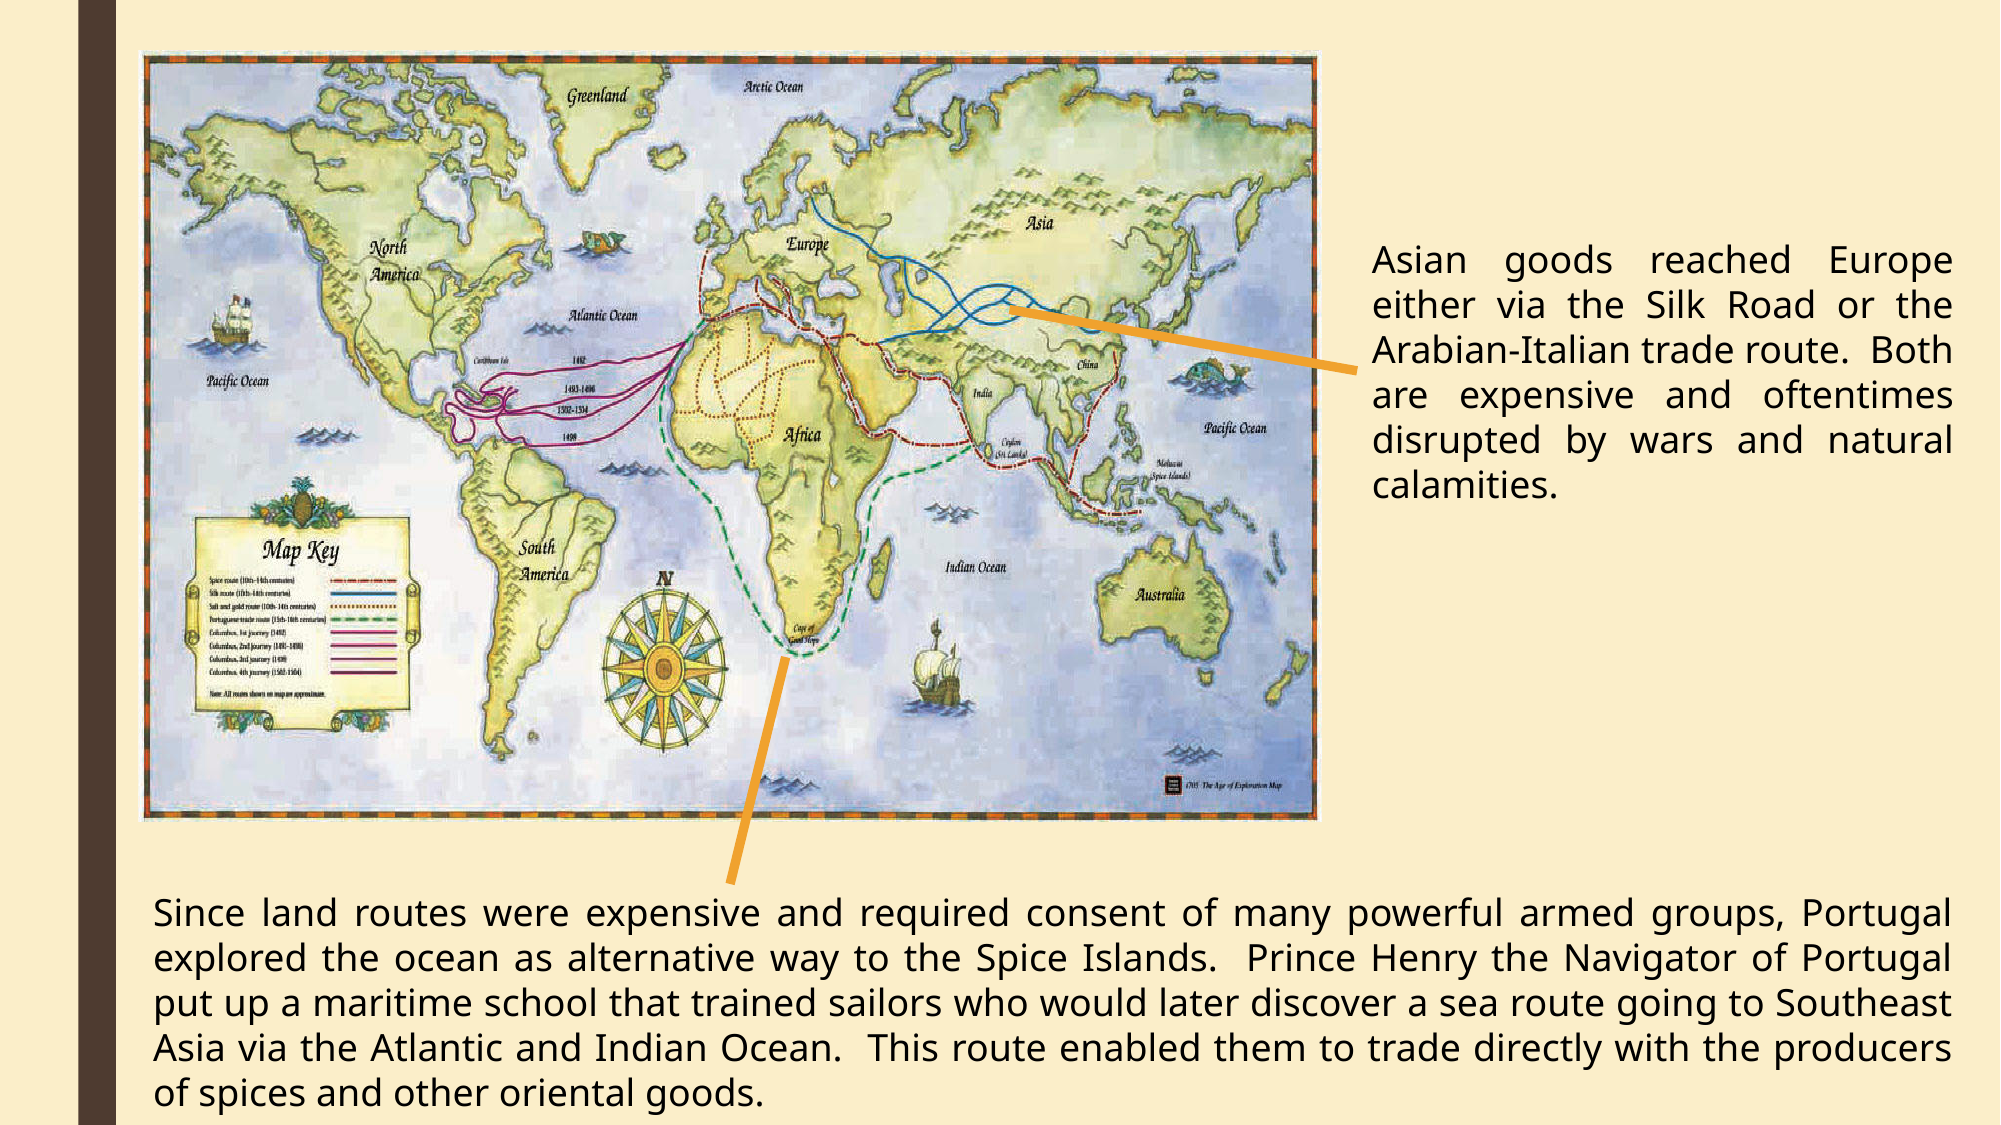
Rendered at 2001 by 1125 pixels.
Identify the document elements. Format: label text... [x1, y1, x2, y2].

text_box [1009, 309, 1358, 350]
text_box Asian goods reached Europe either via the Silk Road or the Arabian-Italian trade route. Both are expensive and oftentimes disrupted by wars and natural calamities. [1357, 228, 1969, 514]
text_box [730, 657, 786, 884]
text_box Since land routes were expensive and required consent of many powerful armed groups, Portugal explored the ocean as alternative way to the Spice Islands. Prince Henry the Navigator of Portugal put up a maritime school that trained sailors who would later discover a sea route going to Southeast Asia via the Atlantic and Indian Ocean. This route enabled them to trade directly with the producers of spices and other oriental goods. [138, 881, 1969, 1121]
picture [138, 49, 1322, 822]
